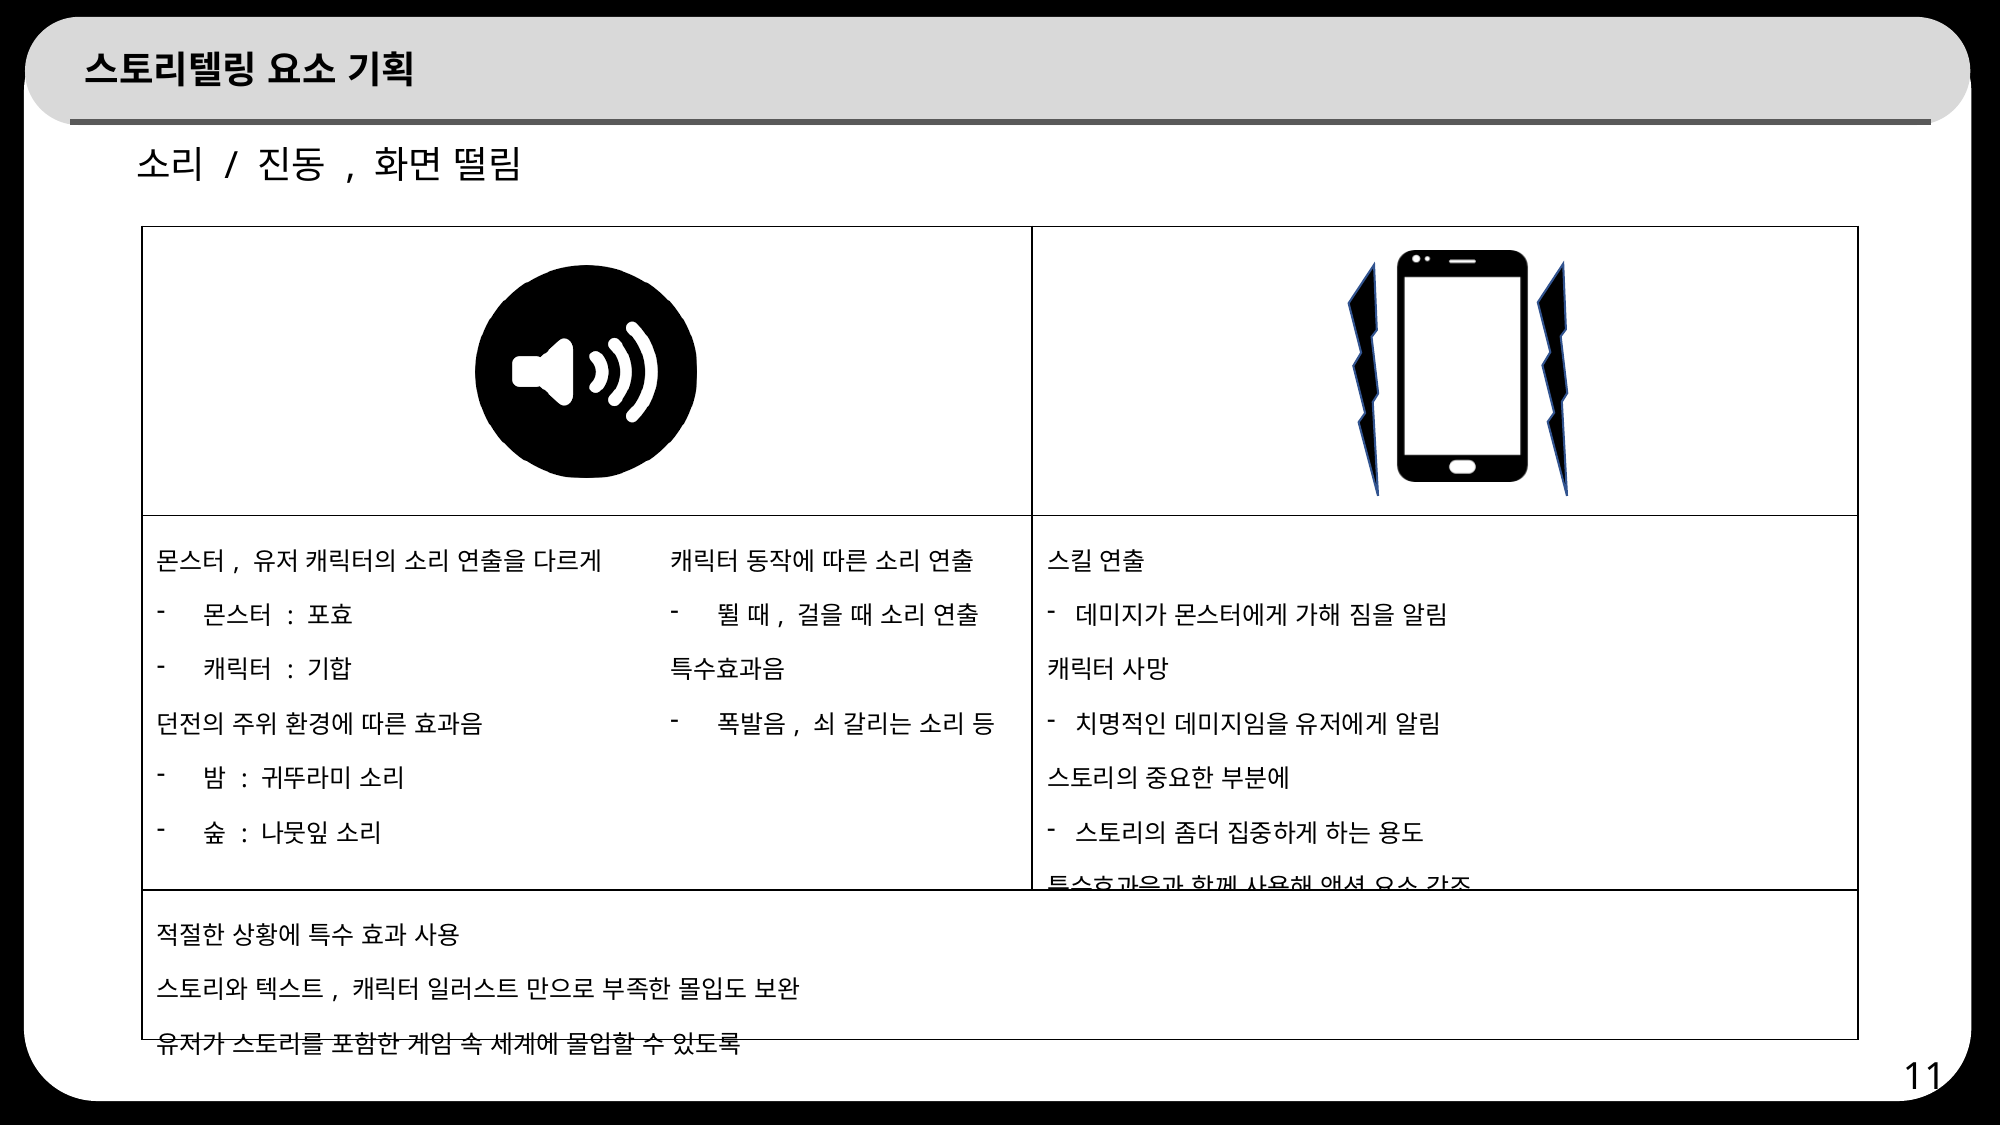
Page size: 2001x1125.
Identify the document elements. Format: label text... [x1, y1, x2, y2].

slide_number 11 [1510, 1044, 1961, 1105]
table_cell 캐릭터 동작에 따른 소리 연출 뛸 때, 걸을 때 소리 연출 특수효과음 폭발음, 쇠 갈리는 소리 등 [655, 516, 1031, 889]
table_cell 몬스터, 유저 캐릭터의 소리 연출을 다르게 몬스터 : 포효 캐릭터 : 기합 던전의 주위 환경에 따른 효과음 밤 : 귀뚜라미 소리 숲 : 나뭇잎 소리 [143, 516, 655, 889]
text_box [1339, 250, 1584, 494]
table_cell 적절한 상황에 특수 효과 사용 스토리와 텍스트, 캐릭터 일러스트 만으로 부족한 몰입도 보완 유저가 스토리를 포함한 게임 속 세계에 몰입할 수 있도록 [143, 891, 1857, 1039]
text_box 소리 / 진동 , 화면 떨림 [121, 133, 538, 194]
picture [475, 265, 697, 478]
table_cell 스킬 연출 데미지가 몬스터에게 가해 짐을 알림 캐릭터 사망 치명적인 데미지임을 유저에게 알림 스토리의 중요한 부분에 스토리의 좀더 집중하게 하는 용도 특수효과음과 함께 사용해 액션 요소 강조 [1033, 516, 1857, 889]
title 스토리텔링 요소 기획 [70, 20, 1932, 122]
table_header [1033, 227, 1857, 515]
table_header [143, 227, 1031, 515]
